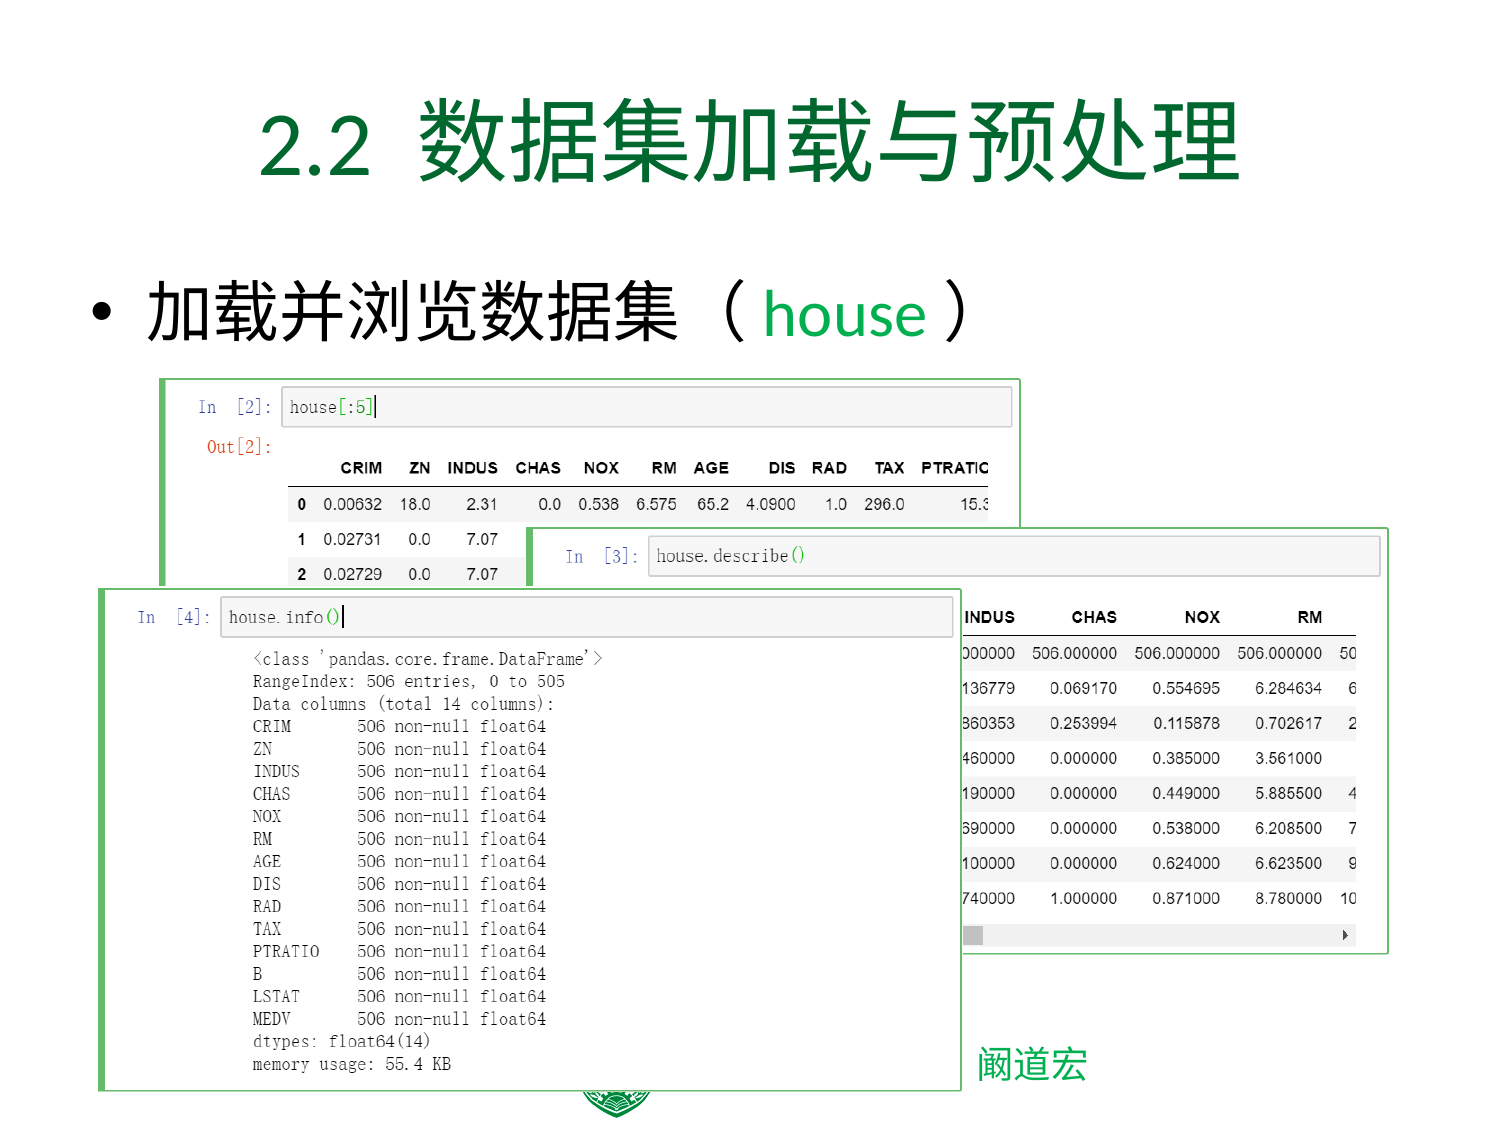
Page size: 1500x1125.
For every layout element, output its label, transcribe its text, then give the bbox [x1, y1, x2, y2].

title 2.2 数据集加载与预处理 [75, 45, 1425, 233]
list 加载并浏览数据集（house） [75, 262, 1425, 1005]
picture [97, 373, 1392, 1119]
